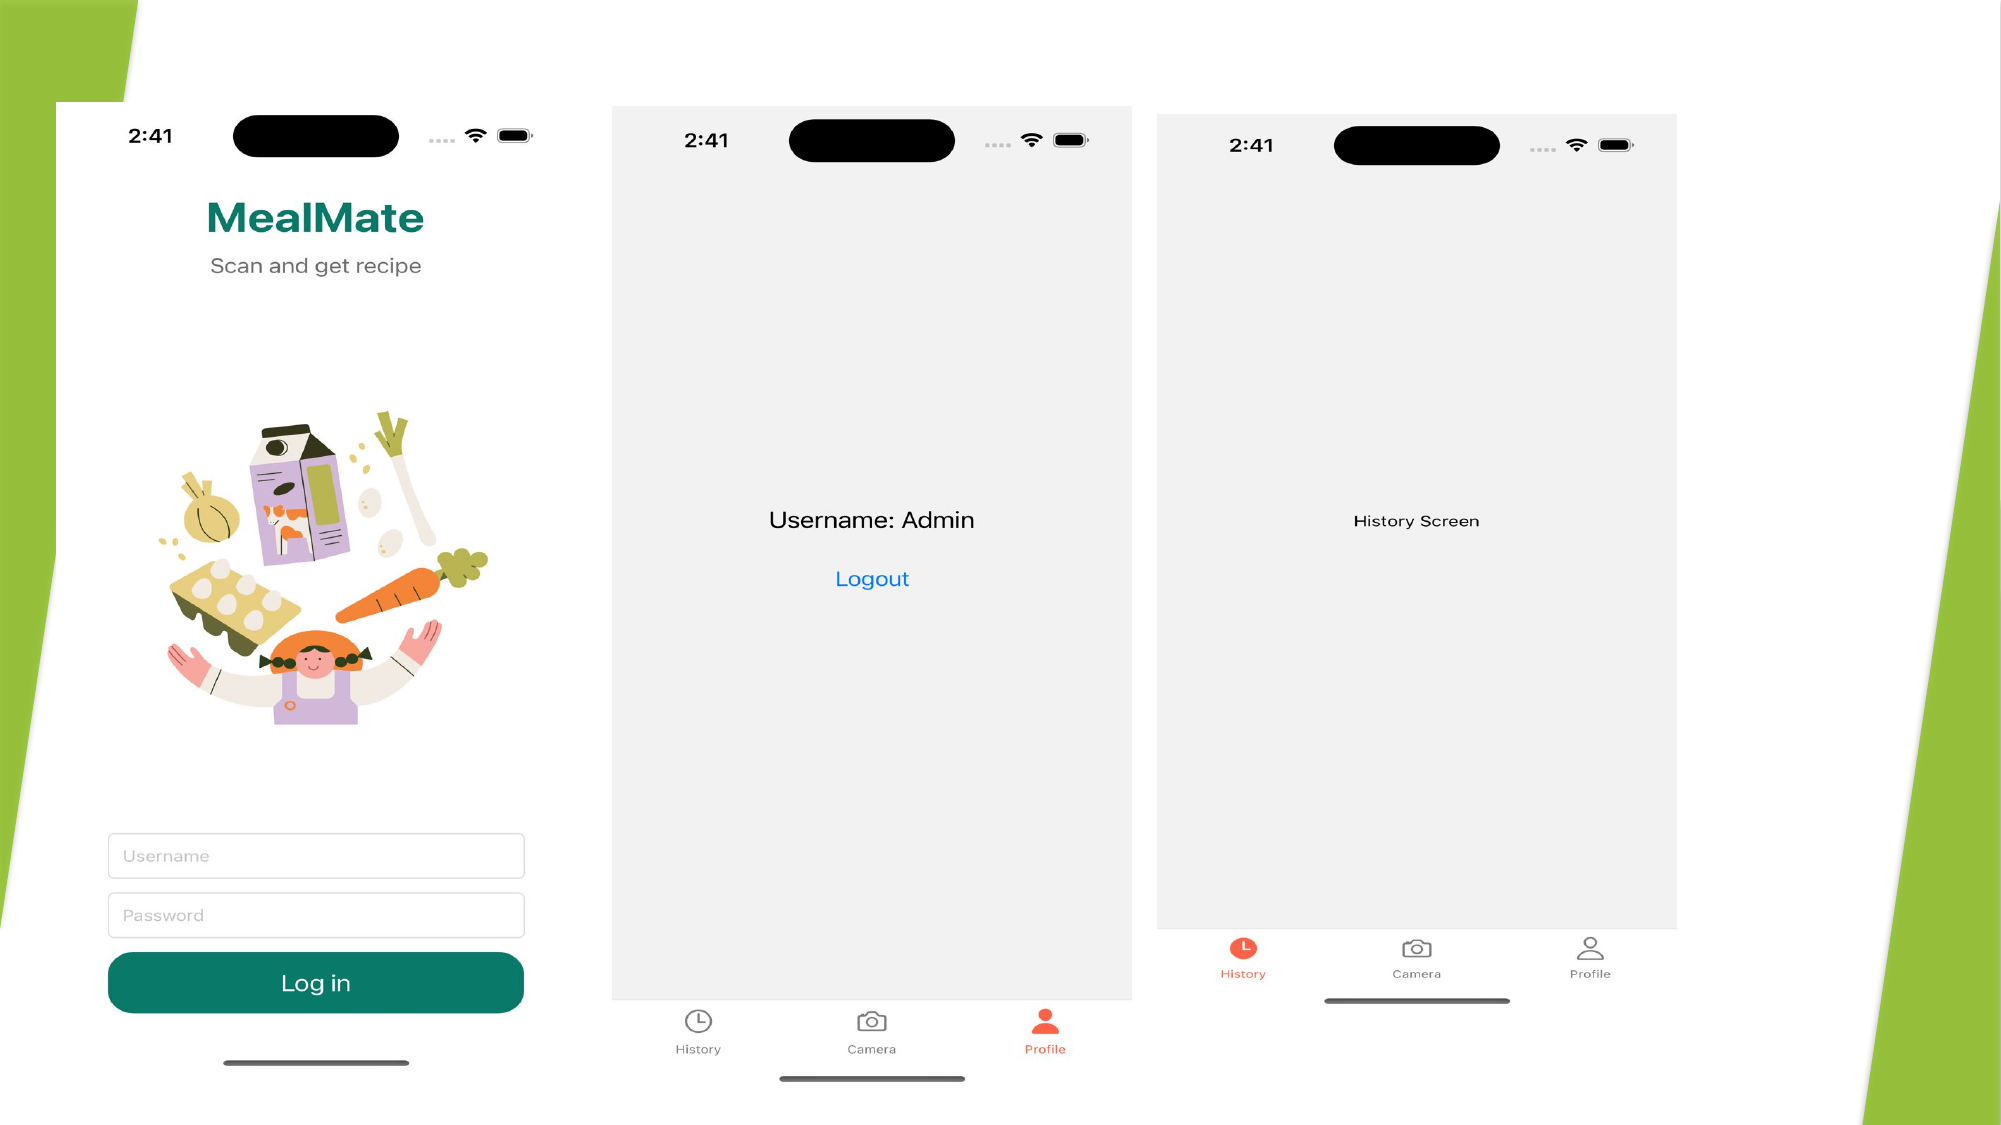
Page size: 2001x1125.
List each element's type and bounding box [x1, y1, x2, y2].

picture [612, 105, 1133, 1092]
text_box [0, 0, 2000, 1125]
picture [55, 102, 576, 1076]
picture [1156, 113, 1677, 1013]
